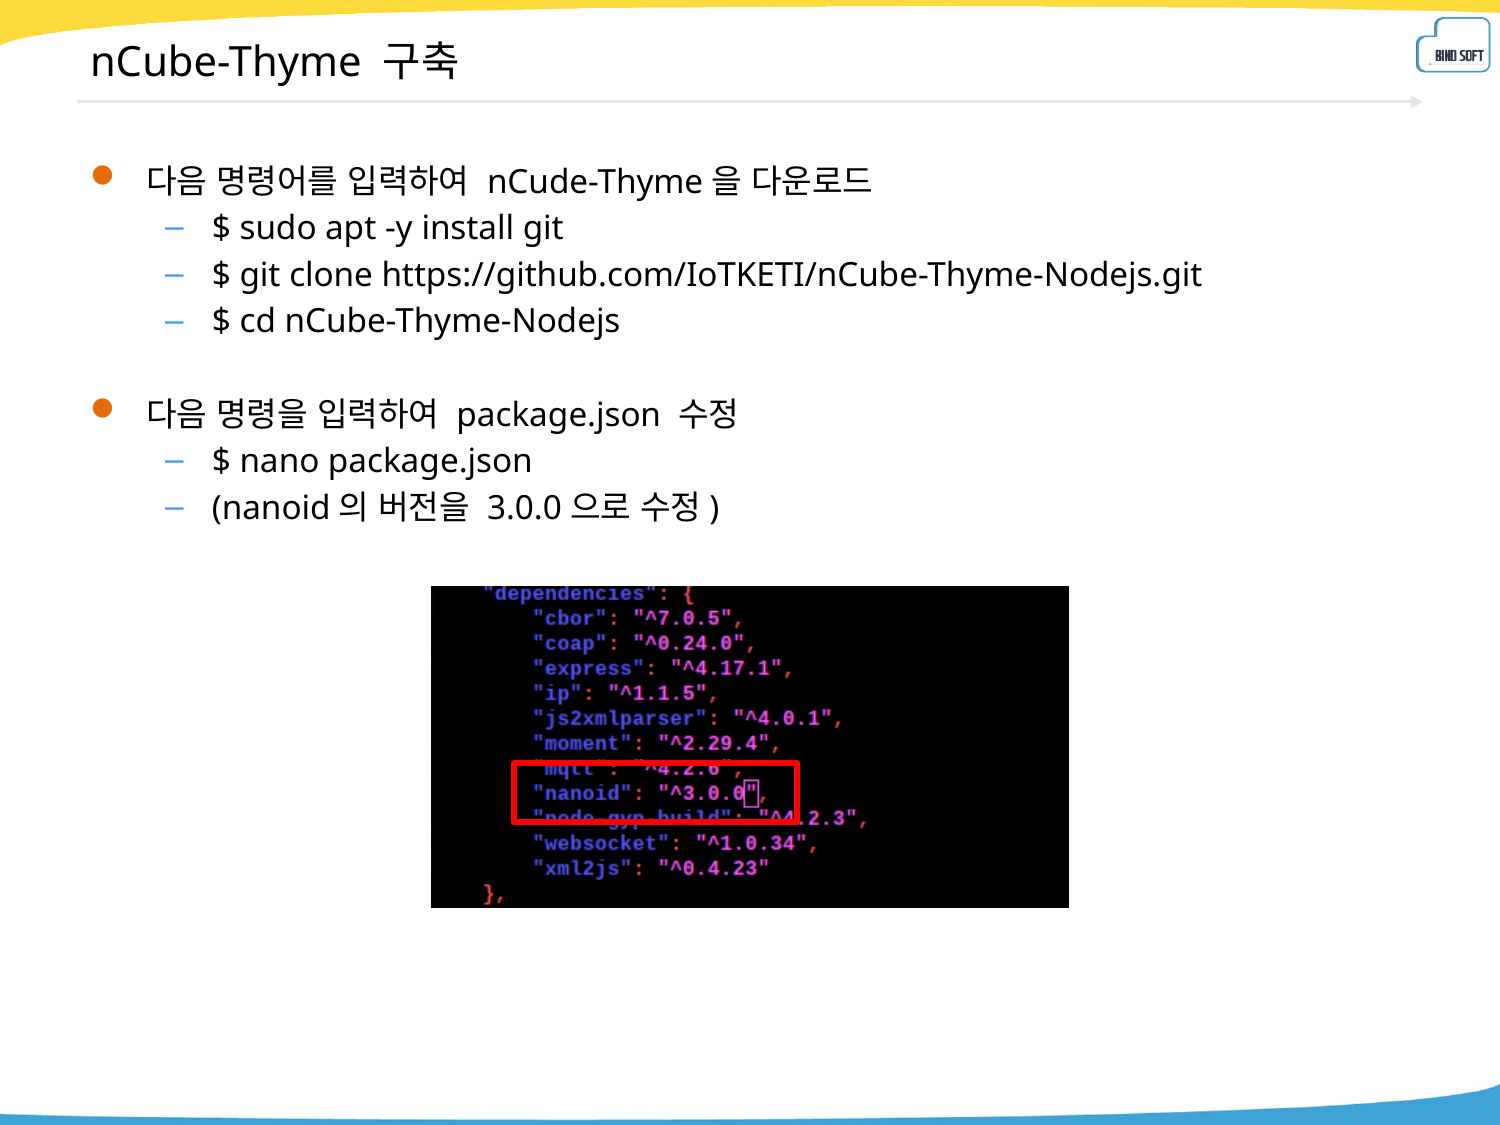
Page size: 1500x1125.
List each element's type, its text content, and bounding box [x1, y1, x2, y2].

title nCube-Thyme 구축 [75, 11, 1425, 108]
picture [430, 585, 1070, 909]
picture [0, 0, 1500, 74]
picture [0, 1084, 1500, 1125]
list 다음 명령어를 입력하여 nCude-Thyme을 다운로드 $ sudo apt -y install git $ git clone https://github.com/IoTKETI/nCube-Thyme-Nodejs.git $ cd nCube-Thyme-Nodejs 다음 명령을 입력하여 package.json 수정 $ nano package.json (nanoid의 버전을 3.0.0으로 수정) [75, 152, 1425, 1055]
